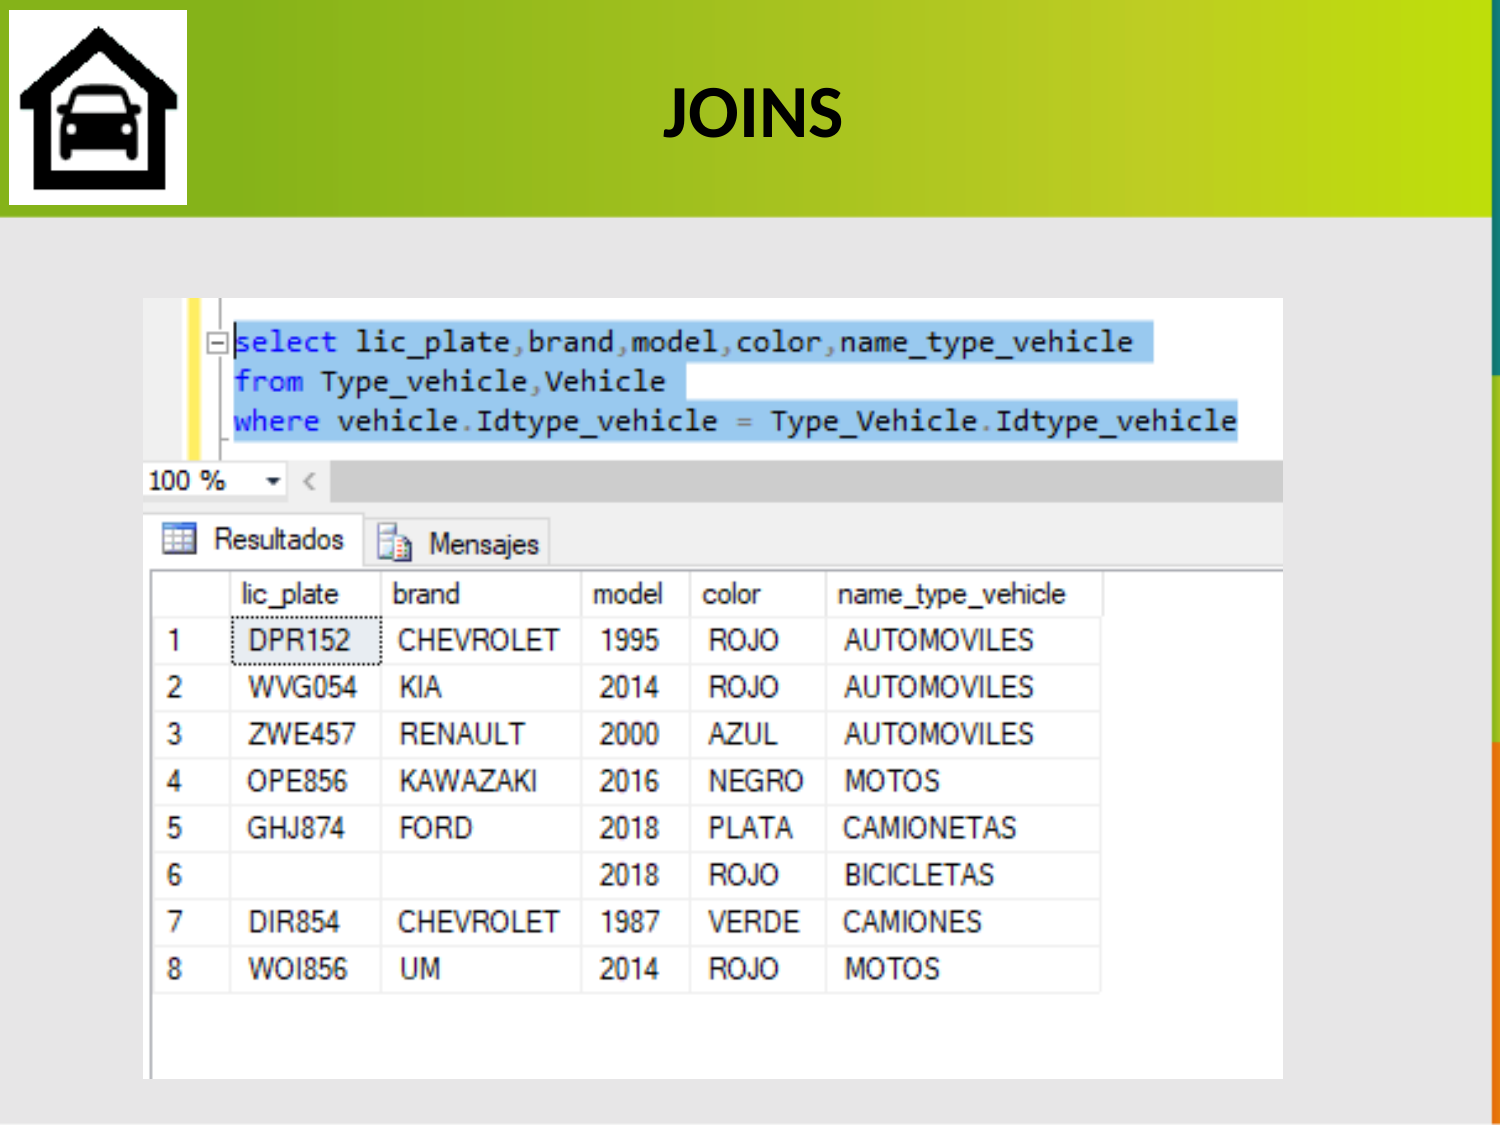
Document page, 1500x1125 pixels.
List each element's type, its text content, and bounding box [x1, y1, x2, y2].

text_box JOINS [440, 20, 1068, 195]
picture [0, 0, 1500, 1125]
